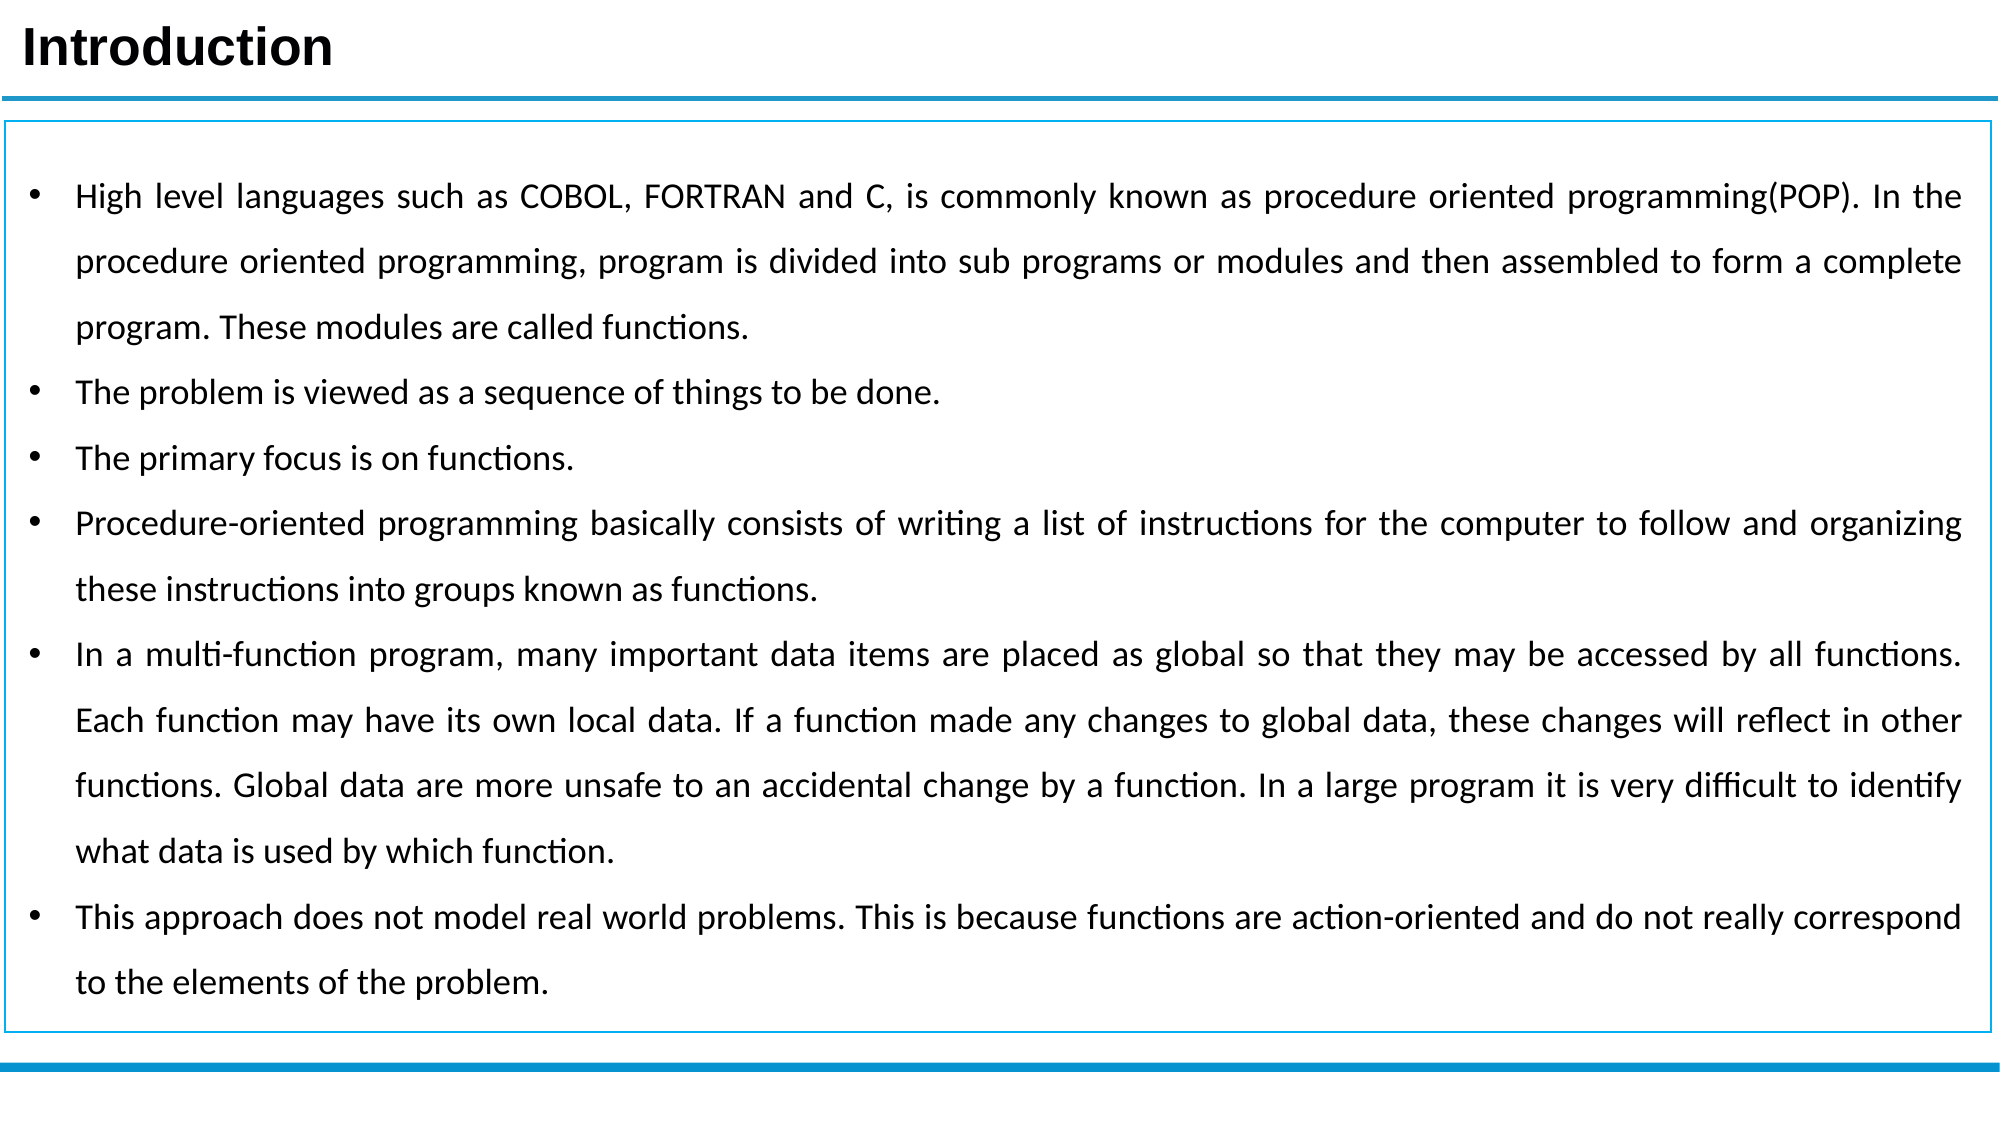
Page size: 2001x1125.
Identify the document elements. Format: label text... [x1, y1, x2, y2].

text_box Introduction [20, 11, 791, 76]
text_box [4, 120, 1992, 1078]
